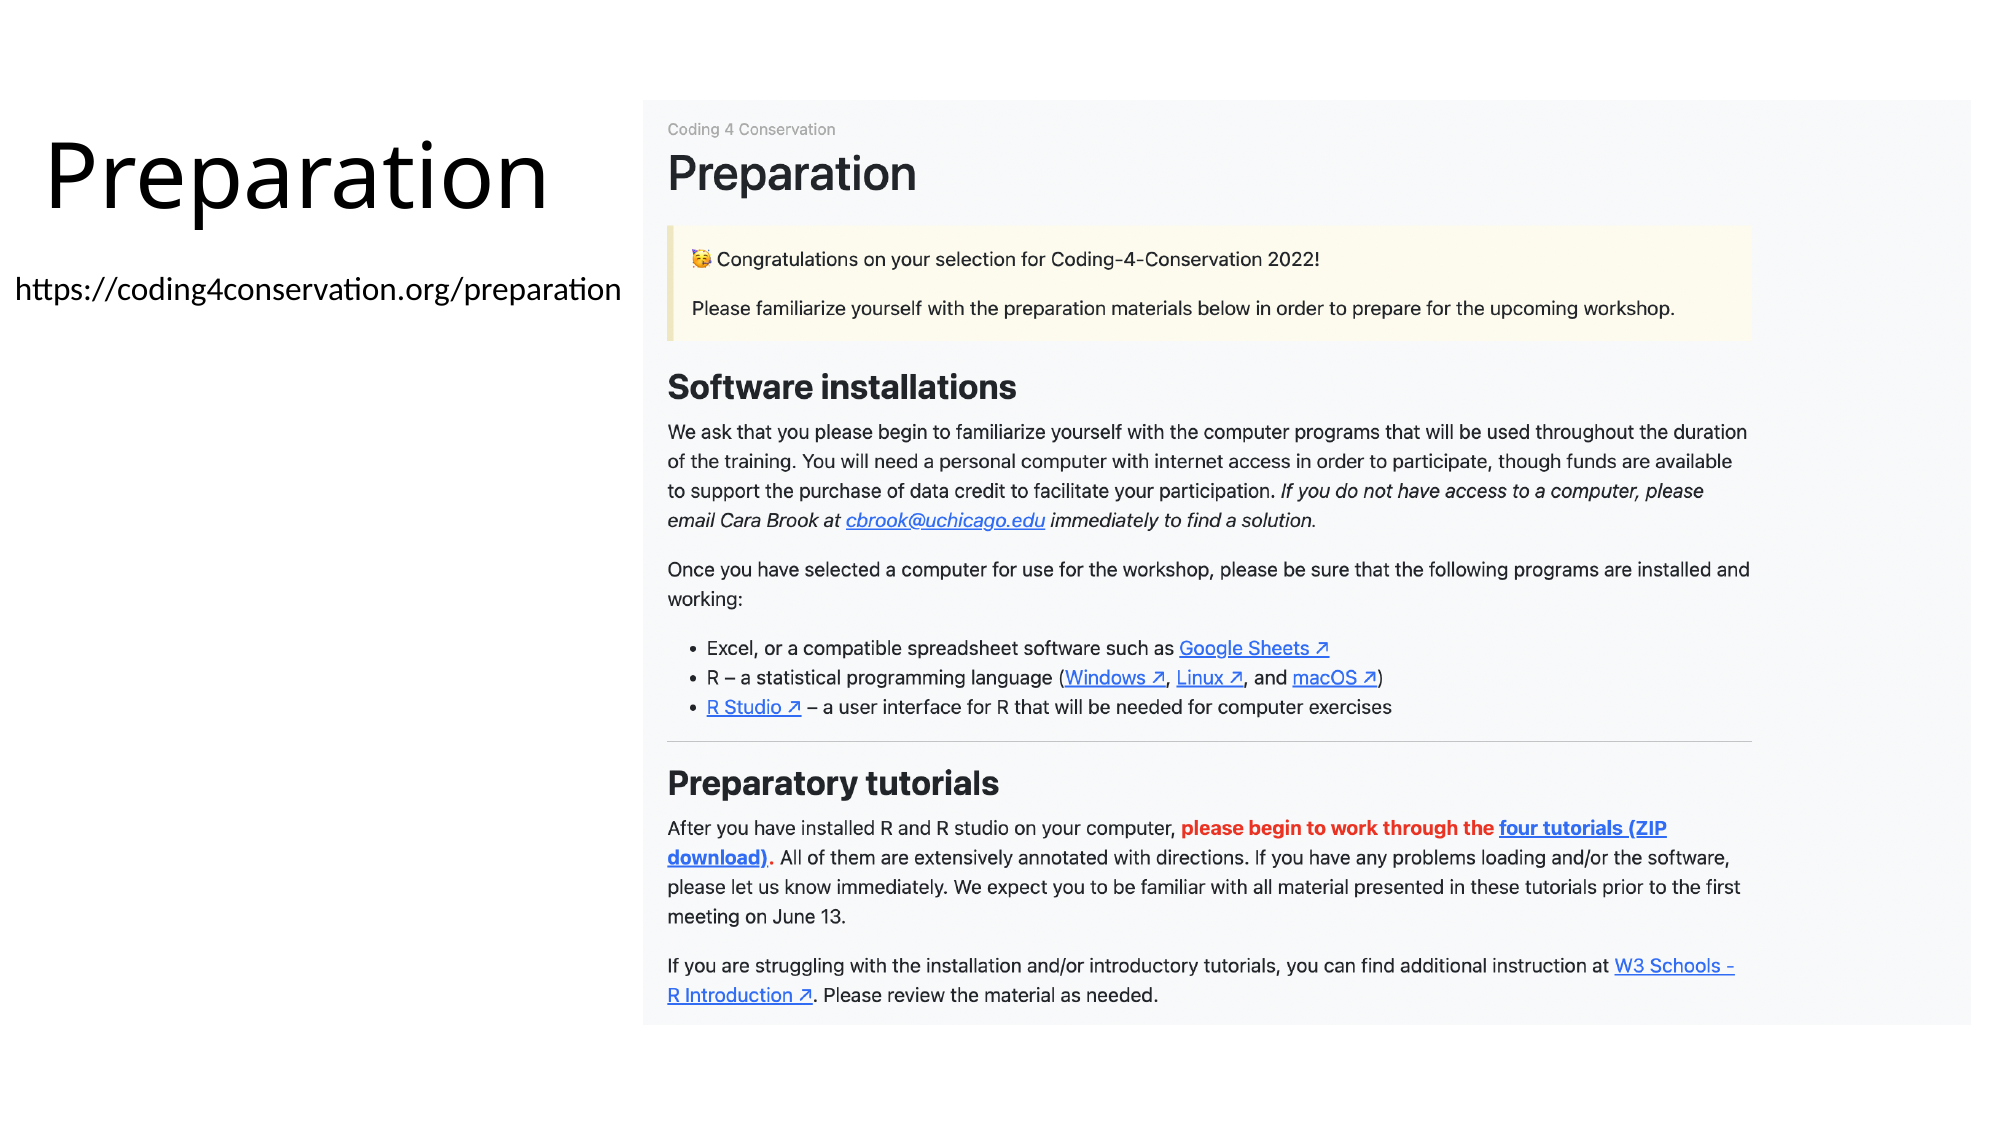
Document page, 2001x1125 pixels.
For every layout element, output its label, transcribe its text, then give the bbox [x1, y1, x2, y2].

title Preparation [29, 69, 1754, 259]
text_box https://coding4conservation.org/preparation [0, 259, 643, 315]
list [643, 100, 1971, 1025]
